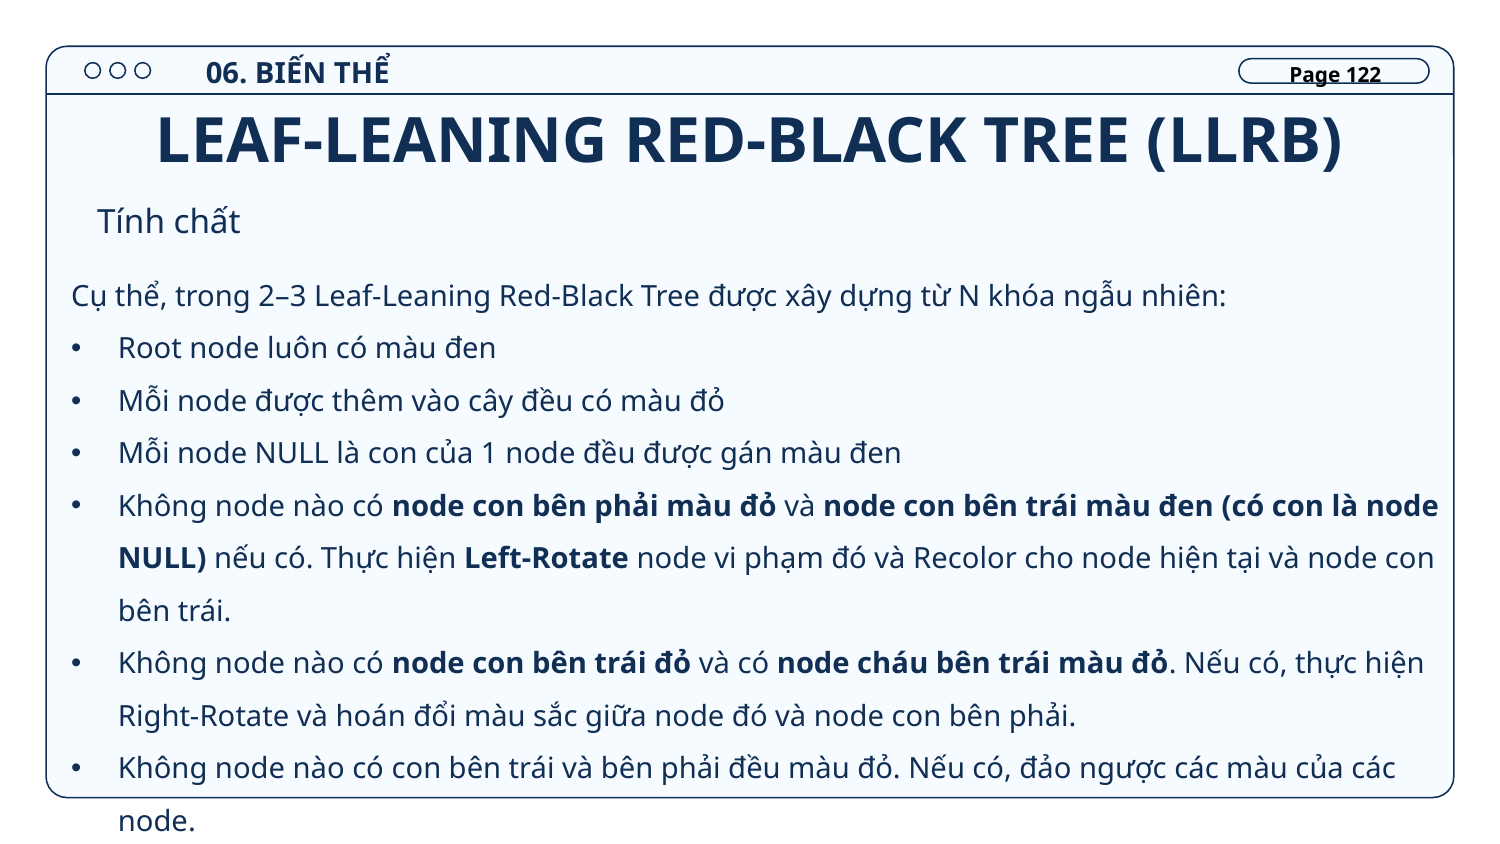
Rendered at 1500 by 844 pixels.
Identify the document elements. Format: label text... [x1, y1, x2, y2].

title LEAF-LEANING RED-BLACK TREE (LLRB) [56, 85, 1444, 180]
text_box Tính chất [82, 179, 464, 247]
text_box Page 122 [1274, 53, 1398, 94]
text_box Cụ thể, trong 2–3 Leaf-Leaning Red-Black Tree được xây dựng từ N khóa ngẫu nhiên: Root node luôn có màu đen Mỗi node được thêm vào cây đều có màu đỏ Mỗi node NULL là con của 1 node đều được gán màu đen Không node nào có node con bên phải màu đỏ và node con bên trái màu đen (có con là node NULL) nếu có. Thực hiện Left-Rotate node vi phạm đó và Recolor cho node hiện tại và node con bên trái. Không node nào có node con bên trái đỏ và có node cháu bên trái màu đỏ. Nếu có, thực hiện Right-Rotate và hoán đổi màu sắc giữa node đó và node con bên phải. Không node nào có con bên trái và bên phải đều màu đỏ. Nếu có, đảo ngược các màu của các node. [55, 244, 1468, 805]
text_box 06. BIẾN THỂ [160, 39, 436, 109]
